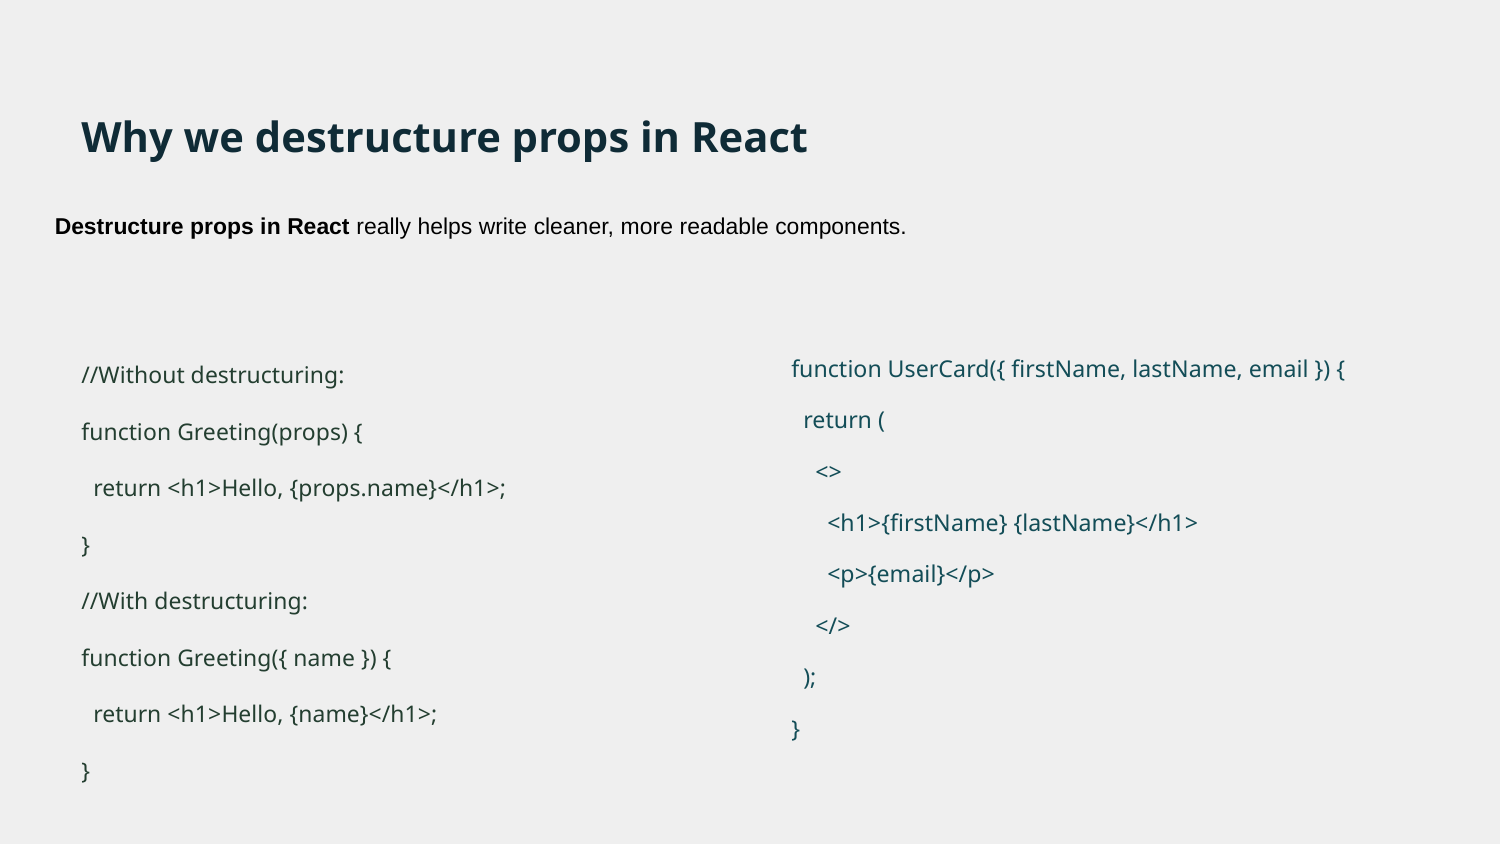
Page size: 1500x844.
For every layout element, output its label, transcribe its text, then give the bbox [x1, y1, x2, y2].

text_box Destructure props in React really helps write cleaner, more readable components. [39, 192, 1194, 254]
list function UserCard({ firstName, lastName, email }) { return ( <> <h1>{firstName} {lastName}</h1> <p>{email}</p> </> ); } [776, 341, 1456, 809]
title Why we destructure props in React [66, 72, 1327, 193]
list //Without destructuring: function Greeting(props) { return <h1>Hello, {props.name}</h1>; } //With destructuring: function Greeting({ name }) { return <h1>Hello, {name}</h1>; } [66, 341, 727, 809]
